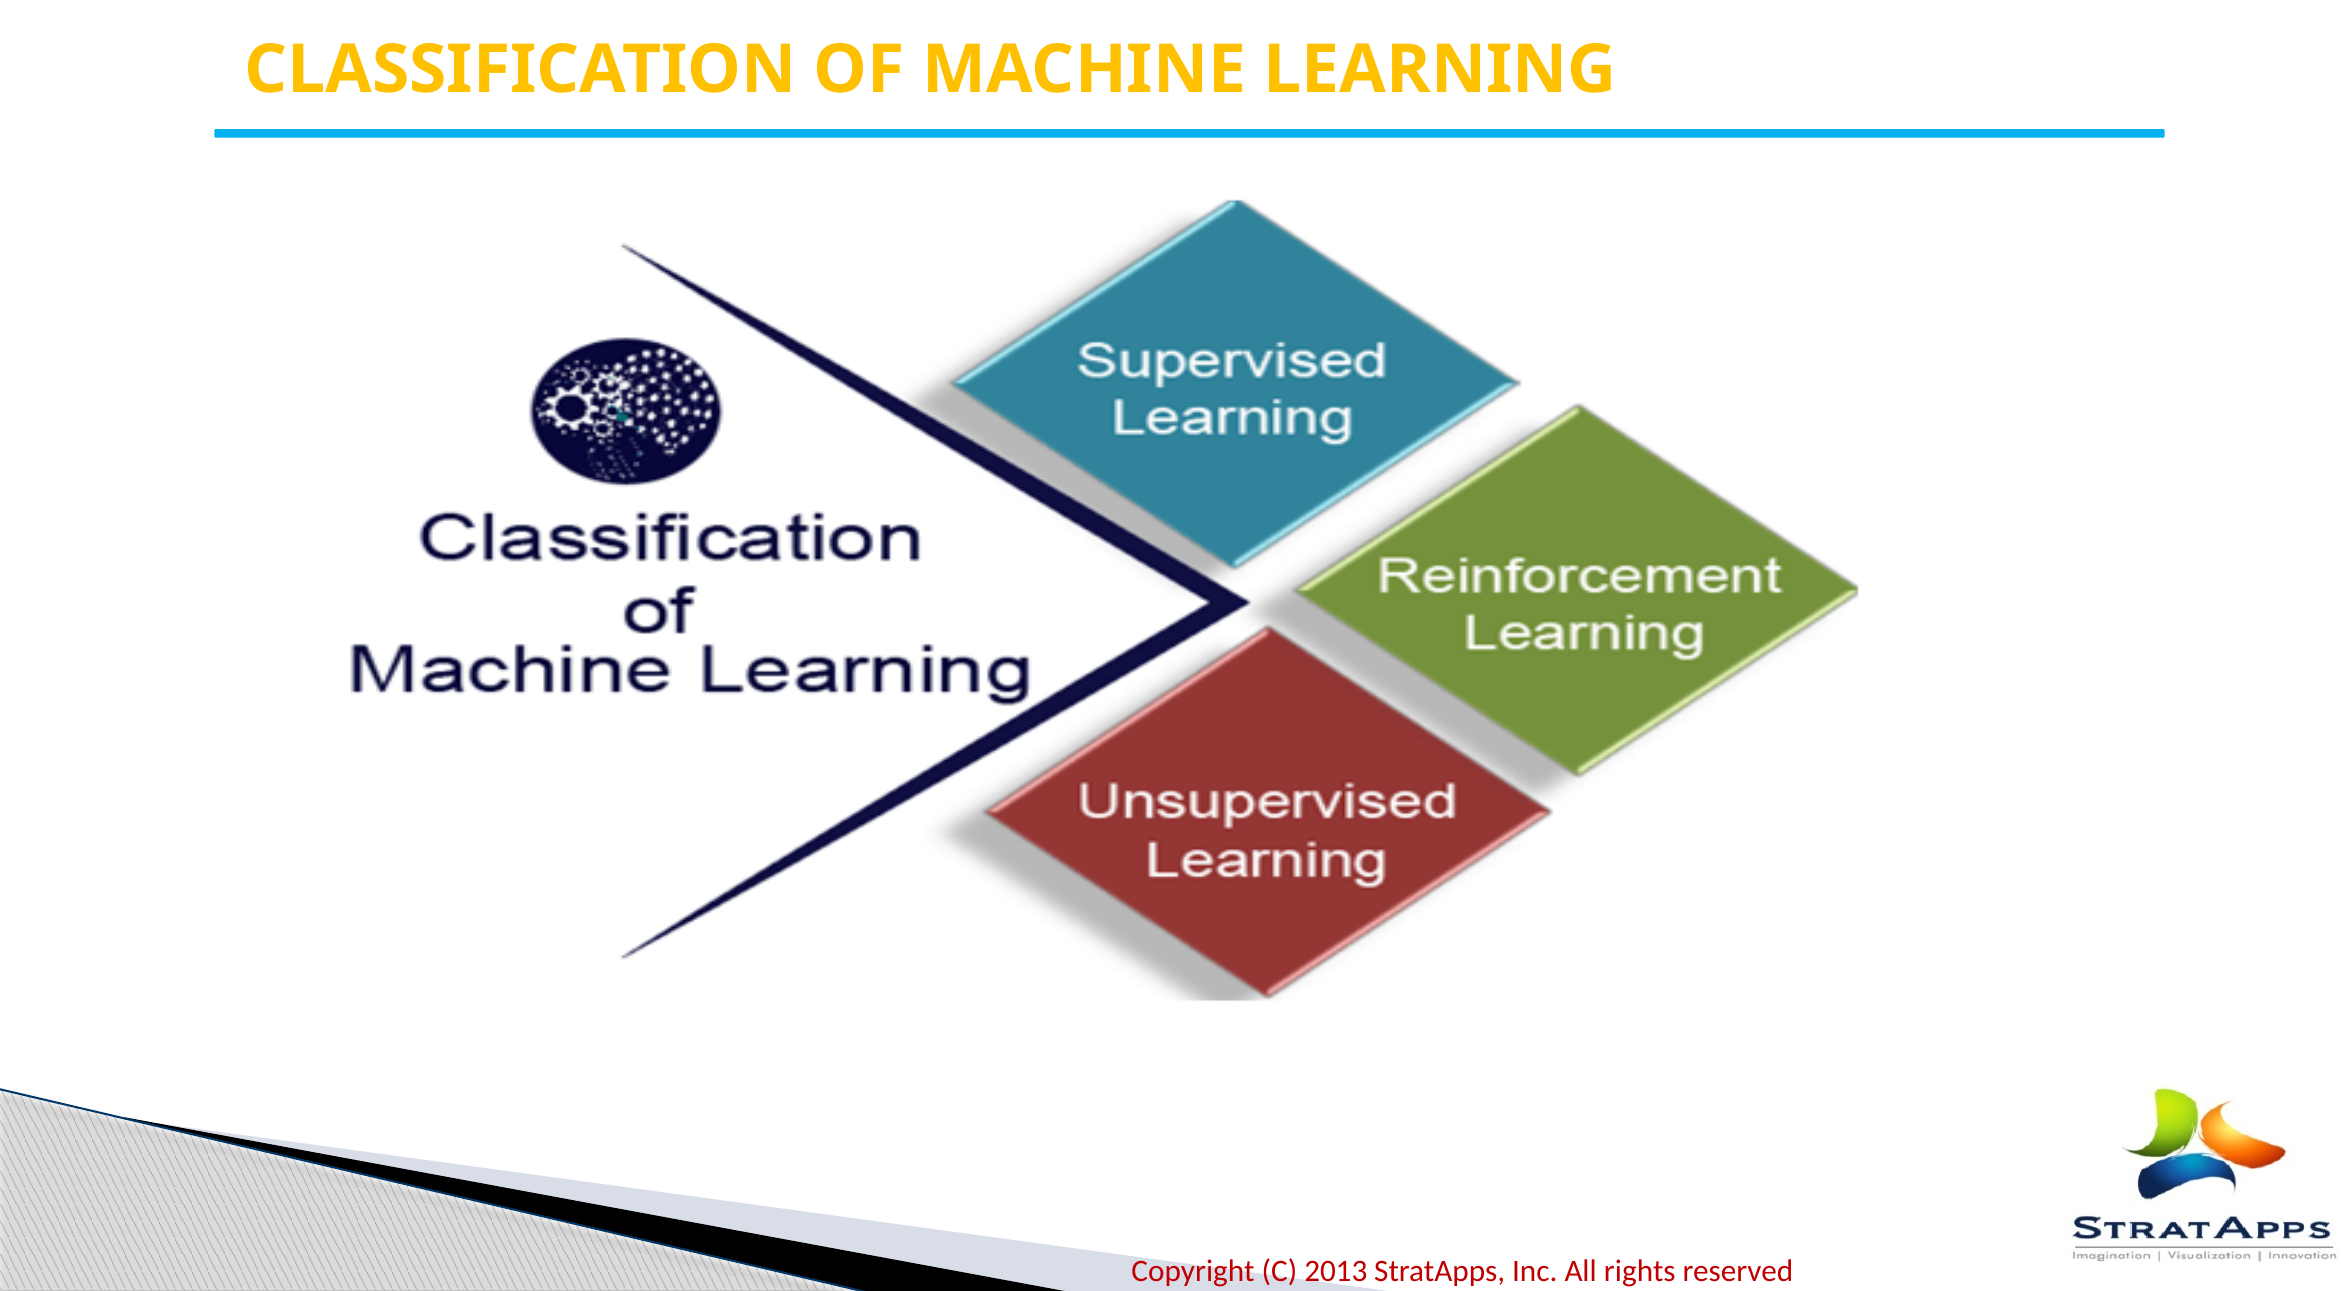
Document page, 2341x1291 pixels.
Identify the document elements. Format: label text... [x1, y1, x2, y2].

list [328, 192, 2023, 1035]
picture [2067, 1060, 2341, 1291]
title CLASSIFICATION OF MACHINE LEARNING [224, 13, 2107, 117]
